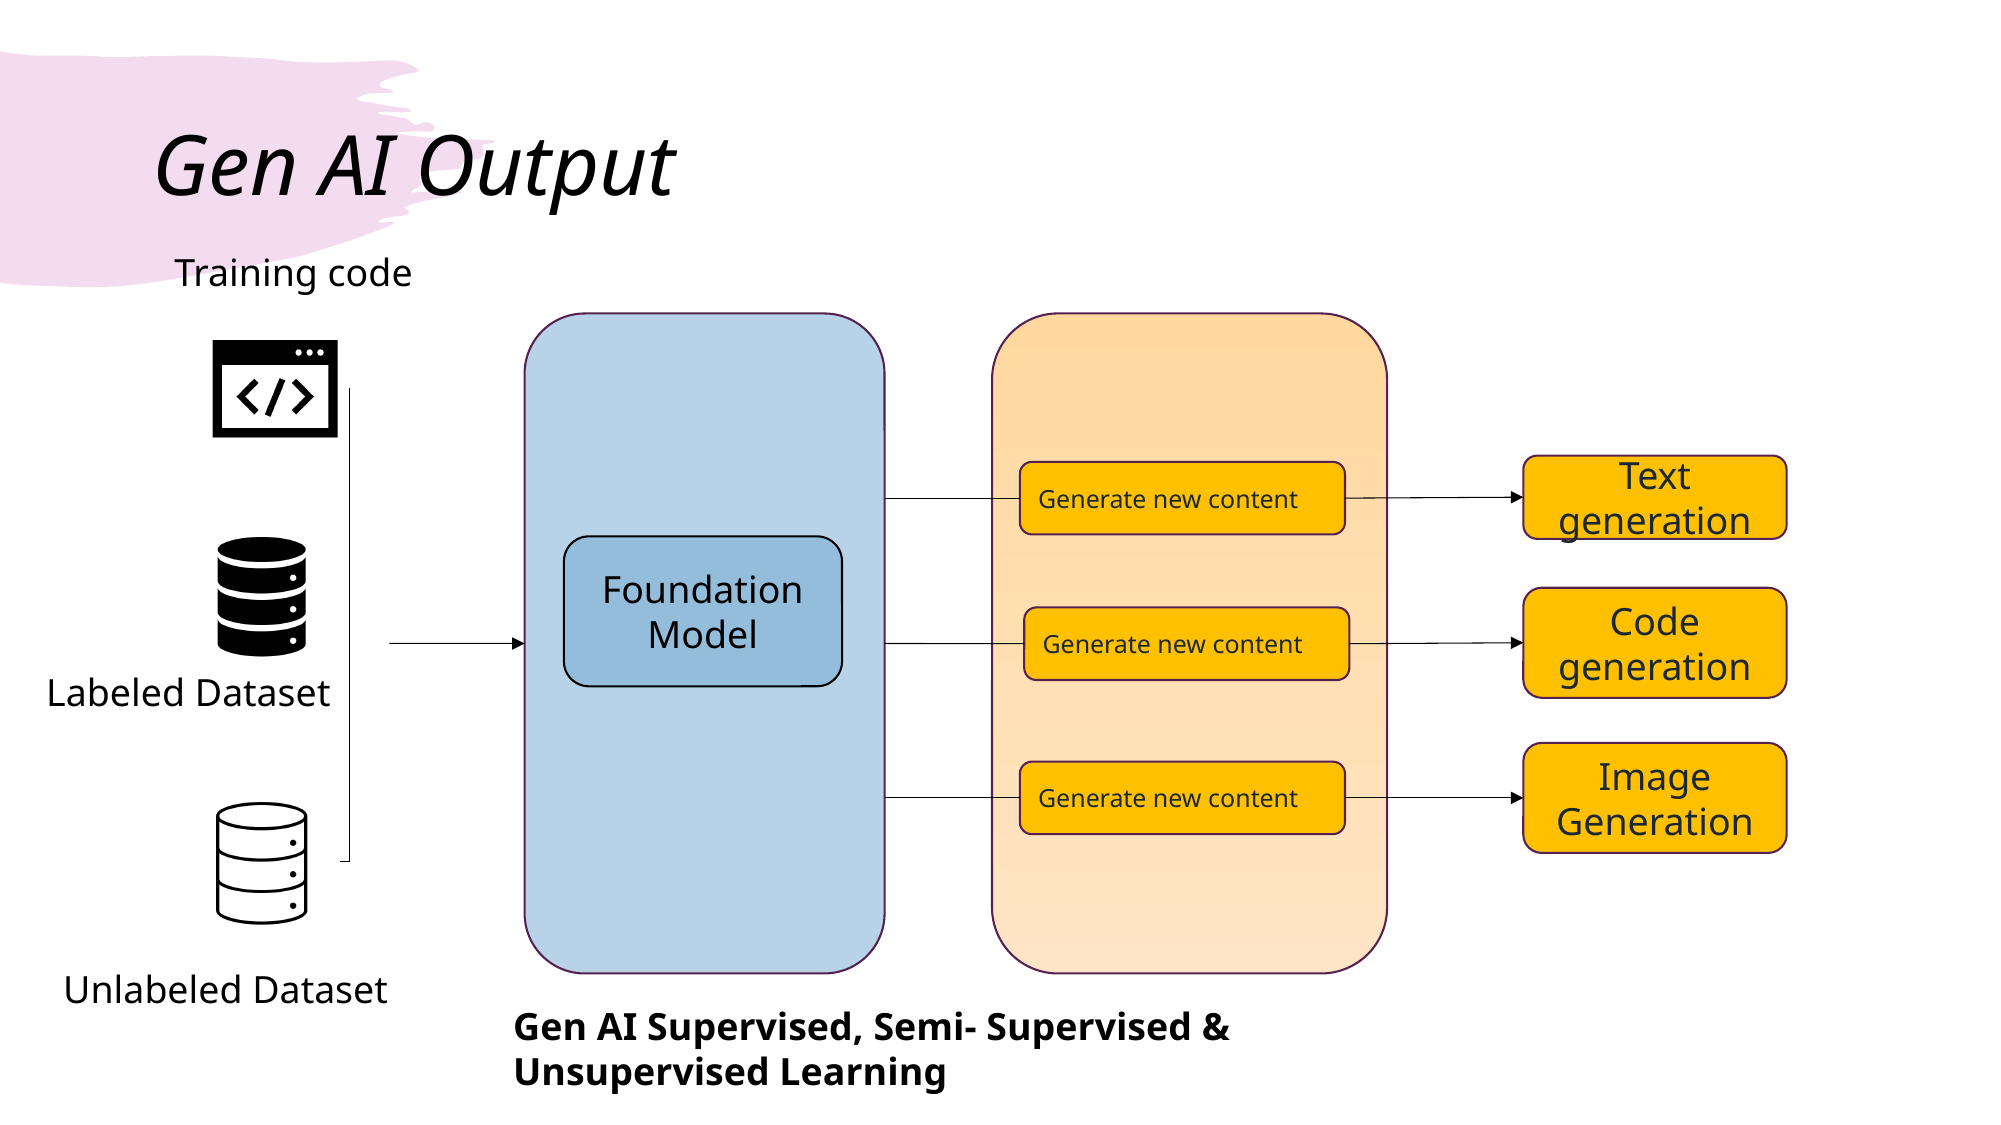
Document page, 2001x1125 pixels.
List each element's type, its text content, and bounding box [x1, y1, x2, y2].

picture [186, 631, 337, 672]
title Gen AI Output [137, 59, 1863, 278]
text_box [991, 499, 1389, 643]
text_box Text generation [1522, 454, 1788, 540]
text_box Generate new content [1023, 606, 1351, 682]
text_box Gen AI Supervised, Semi- Supervised & Unsupervised Learning [498, 995, 1379, 1100]
text_box Foundation Model [562, 535, 844, 688]
picture [186, 786, 337, 937]
text_box [991, 312, 1389, 498]
text_box Training code [159, 242, 428, 302]
picture [186, 521, 337, 619]
text_box Code generation [1522, 586, 1788, 699]
text_box Unlabeled Dataset [48, 958, 404, 1019]
text_box Generate new content [1018, 760, 1347, 836]
text_box [523, 312, 886, 975]
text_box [108, 619, 582, 631]
text_box Labeled Dataset [31, 661, 346, 722]
text_box [990, 798, 1389, 975]
text_box [990, 645, 1389, 797]
text_box Generate new content [1018, 460, 1347, 536]
picture [199, 313, 350, 464]
text_box Image Generation [1522, 741, 1788, 854]
